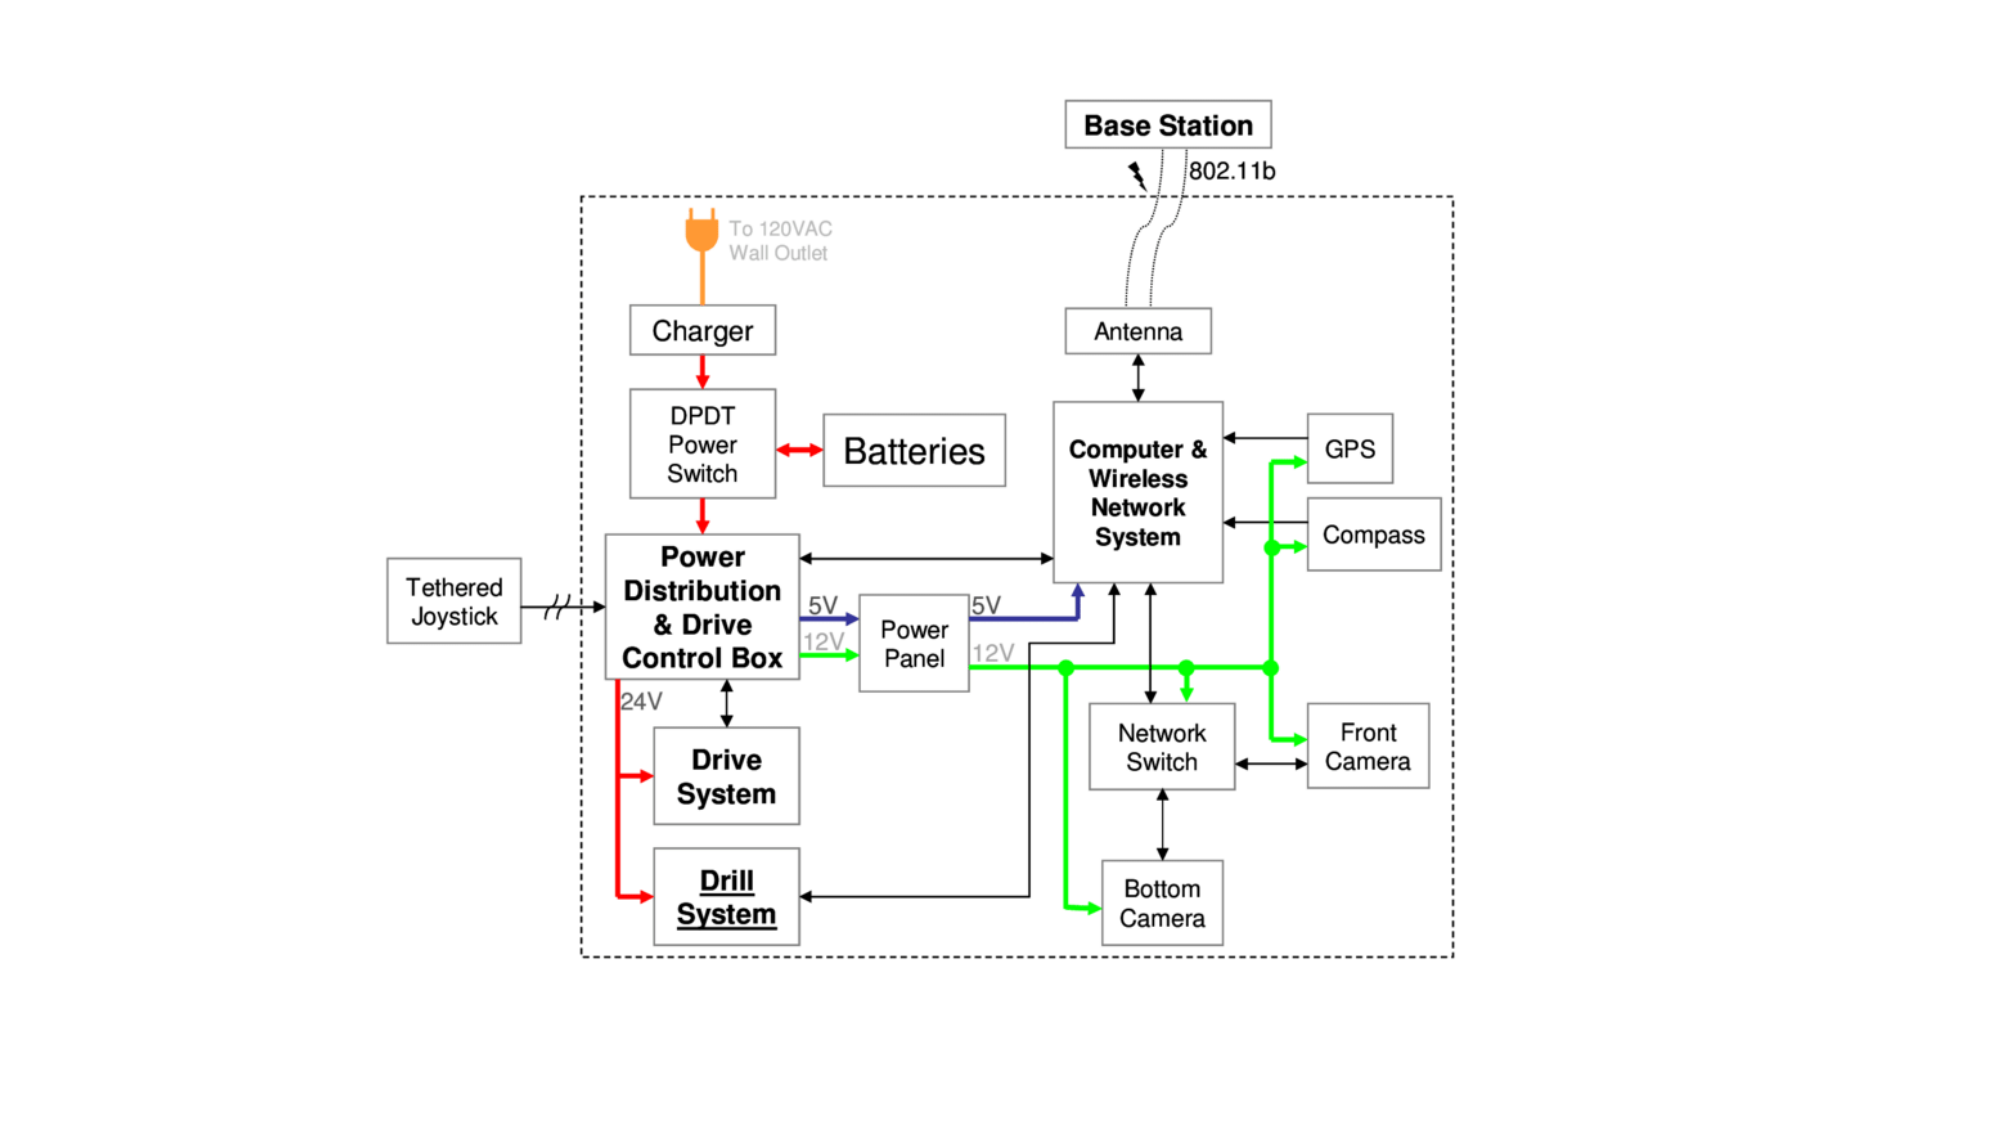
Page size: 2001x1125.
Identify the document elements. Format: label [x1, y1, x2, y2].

picture [375, 87, 1468, 973]
